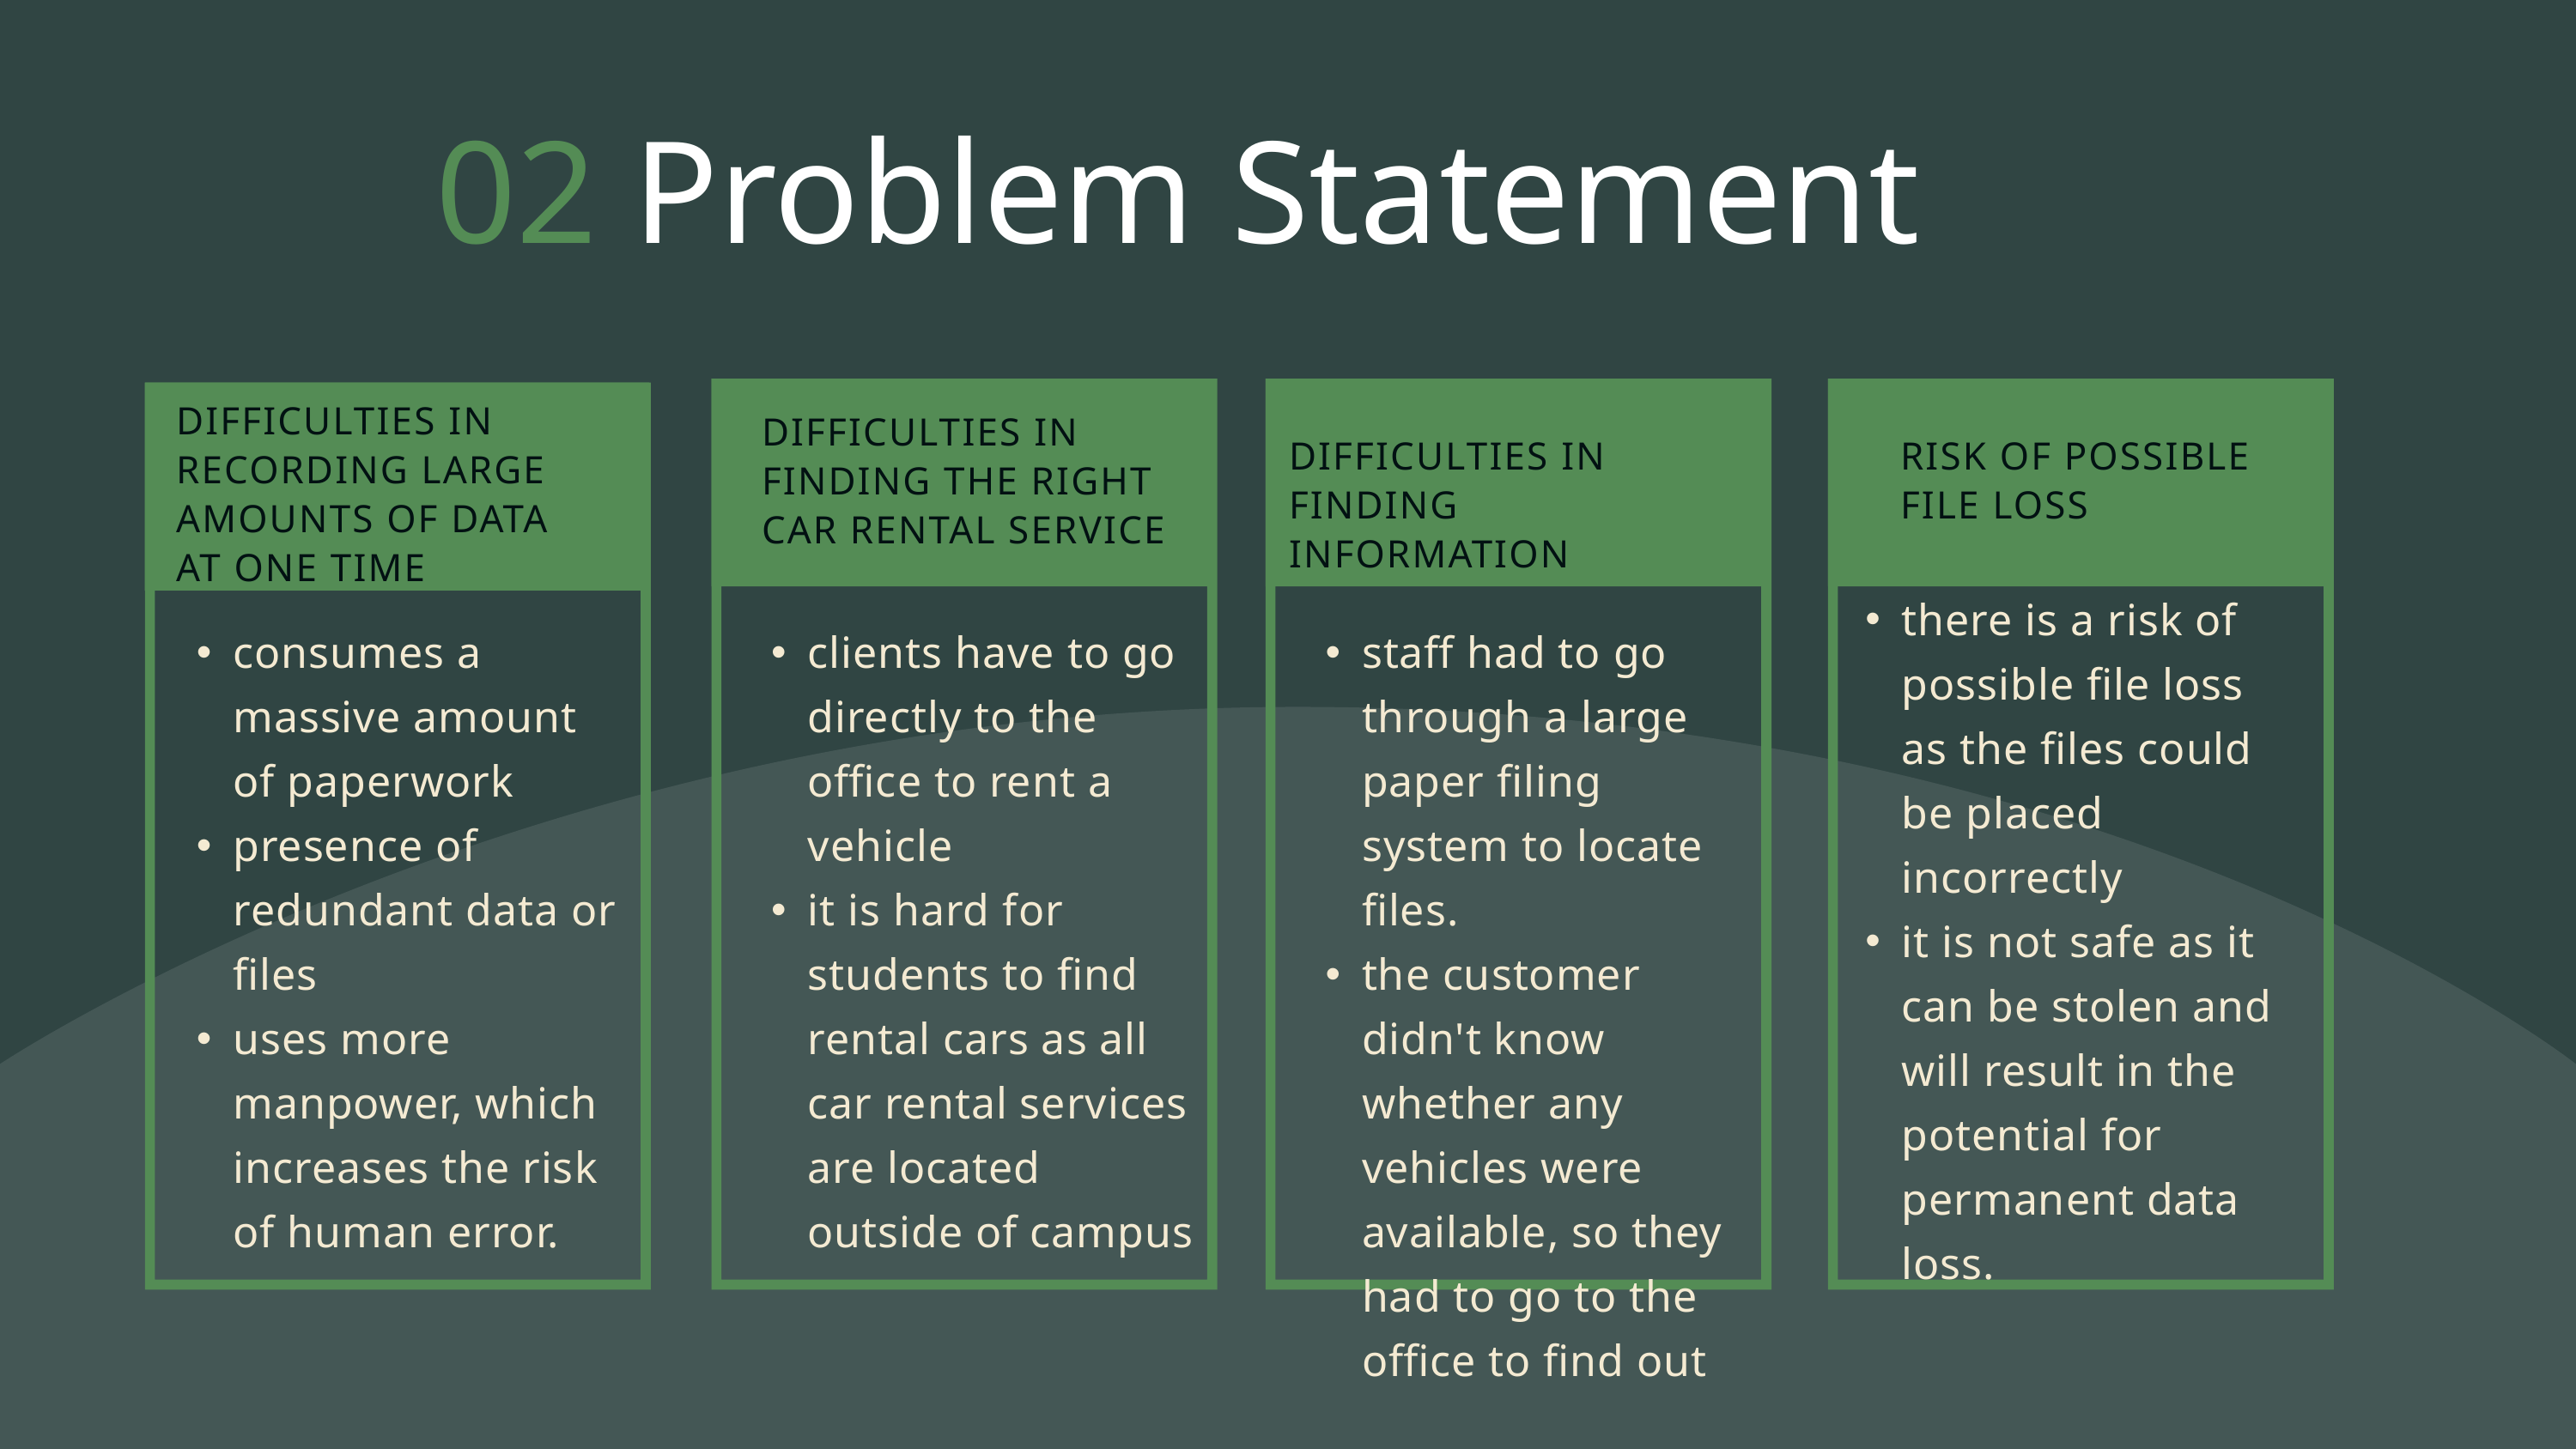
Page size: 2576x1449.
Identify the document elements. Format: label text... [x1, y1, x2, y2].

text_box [144, 382, 652, 1290]
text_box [1265, 378, 1772, 1290]
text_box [1827, 378, 2335, 1290]
text_box 02 Problem Statement [434, 123, 2000, 272]
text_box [711, 378, 1218, 1290]
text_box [0, 706, 2576, 1449]
